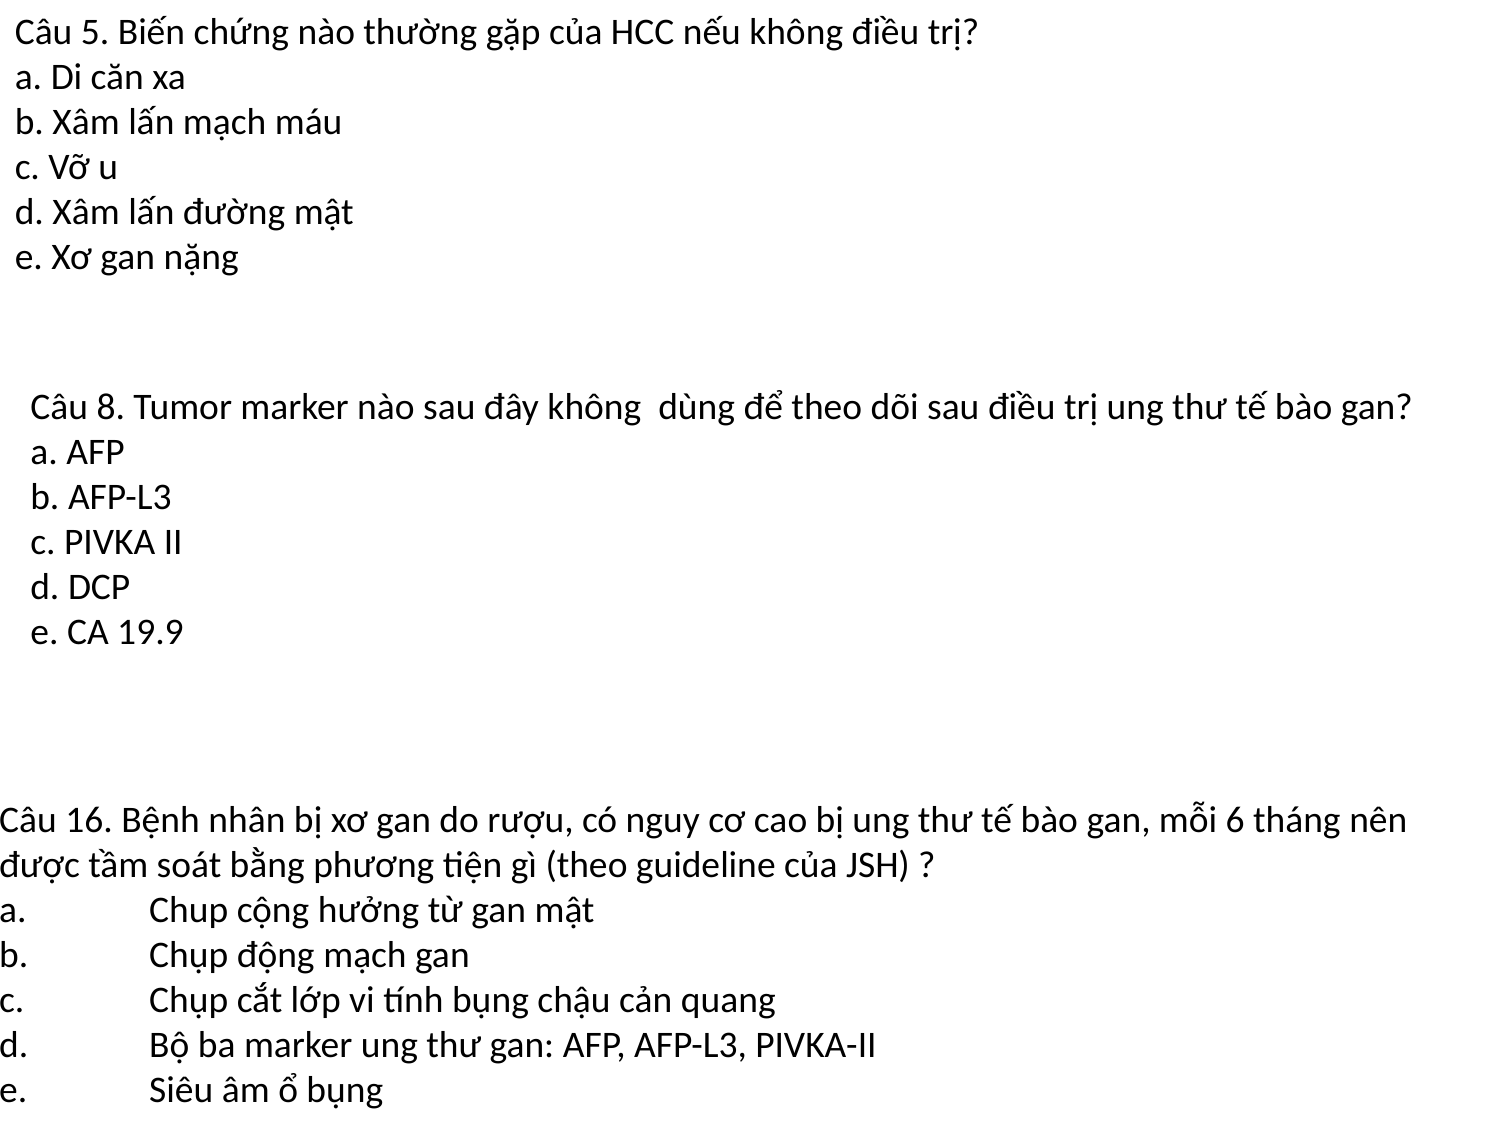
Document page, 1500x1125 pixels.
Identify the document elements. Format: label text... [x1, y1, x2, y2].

text_box Câu 8. Tumor marker nào sau đây không dùng để theo dõi sau điều trị ung thư tế bào gan? a. AFP b. AFP-L3 c. PIVKA II d. DCP e. CA 19.9 [15, 374, 1438, 660]
text_box Câu 16. Bệnh nhân bị xơ gan do rượu, có nguy cơ cao bị ung thư tế bào gan, mỗi 6 tháng nên được tầm soát bằng phương tiện gì (theo guideline của JSH) ? a. Chup cộng hưởng từ gan mật b. Chụp động mạch gan c. Chụp cắt lớp vi tính bụng chậu cản quang d. Bộ ba marker ung thư gan: AFP, AFP-L3, PIVKA-II e. Siêu âm ổ bụng [0, 787, 1469, 1118]
text_box Câu 5. Biến chứng nào thường gặp của HCC nếu không điều trị? a. Di căn xa b. Xâm lấn mạch máu c. Vỡ u d. Xâm lấn đường mật e. Xơ gan nặng [0, 0, 1175, 285]
